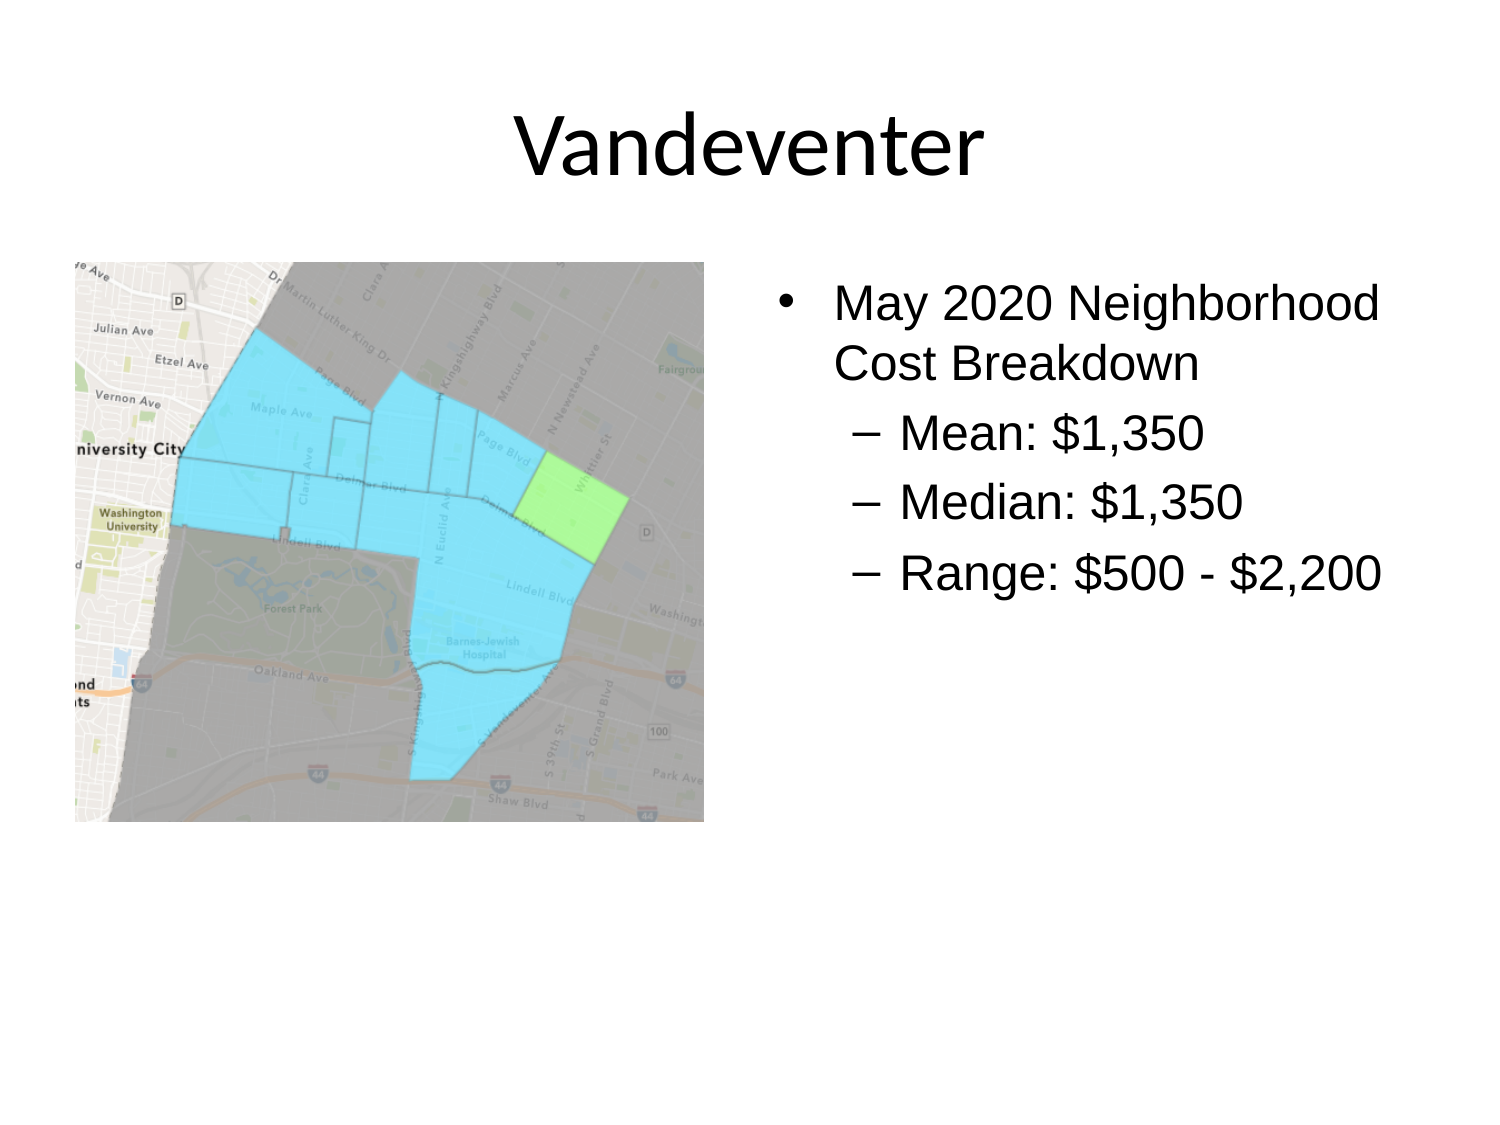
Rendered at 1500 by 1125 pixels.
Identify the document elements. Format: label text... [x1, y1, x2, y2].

title Vandeventer [75, 45, 1425, 233]
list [74, 262, 704, 823]
list May 2020 Neighborhood Cost Breakdown Mean: $1,350 Median: $1,350 Range: $500 - $2,200 [762, 262, 1425, 1005]
